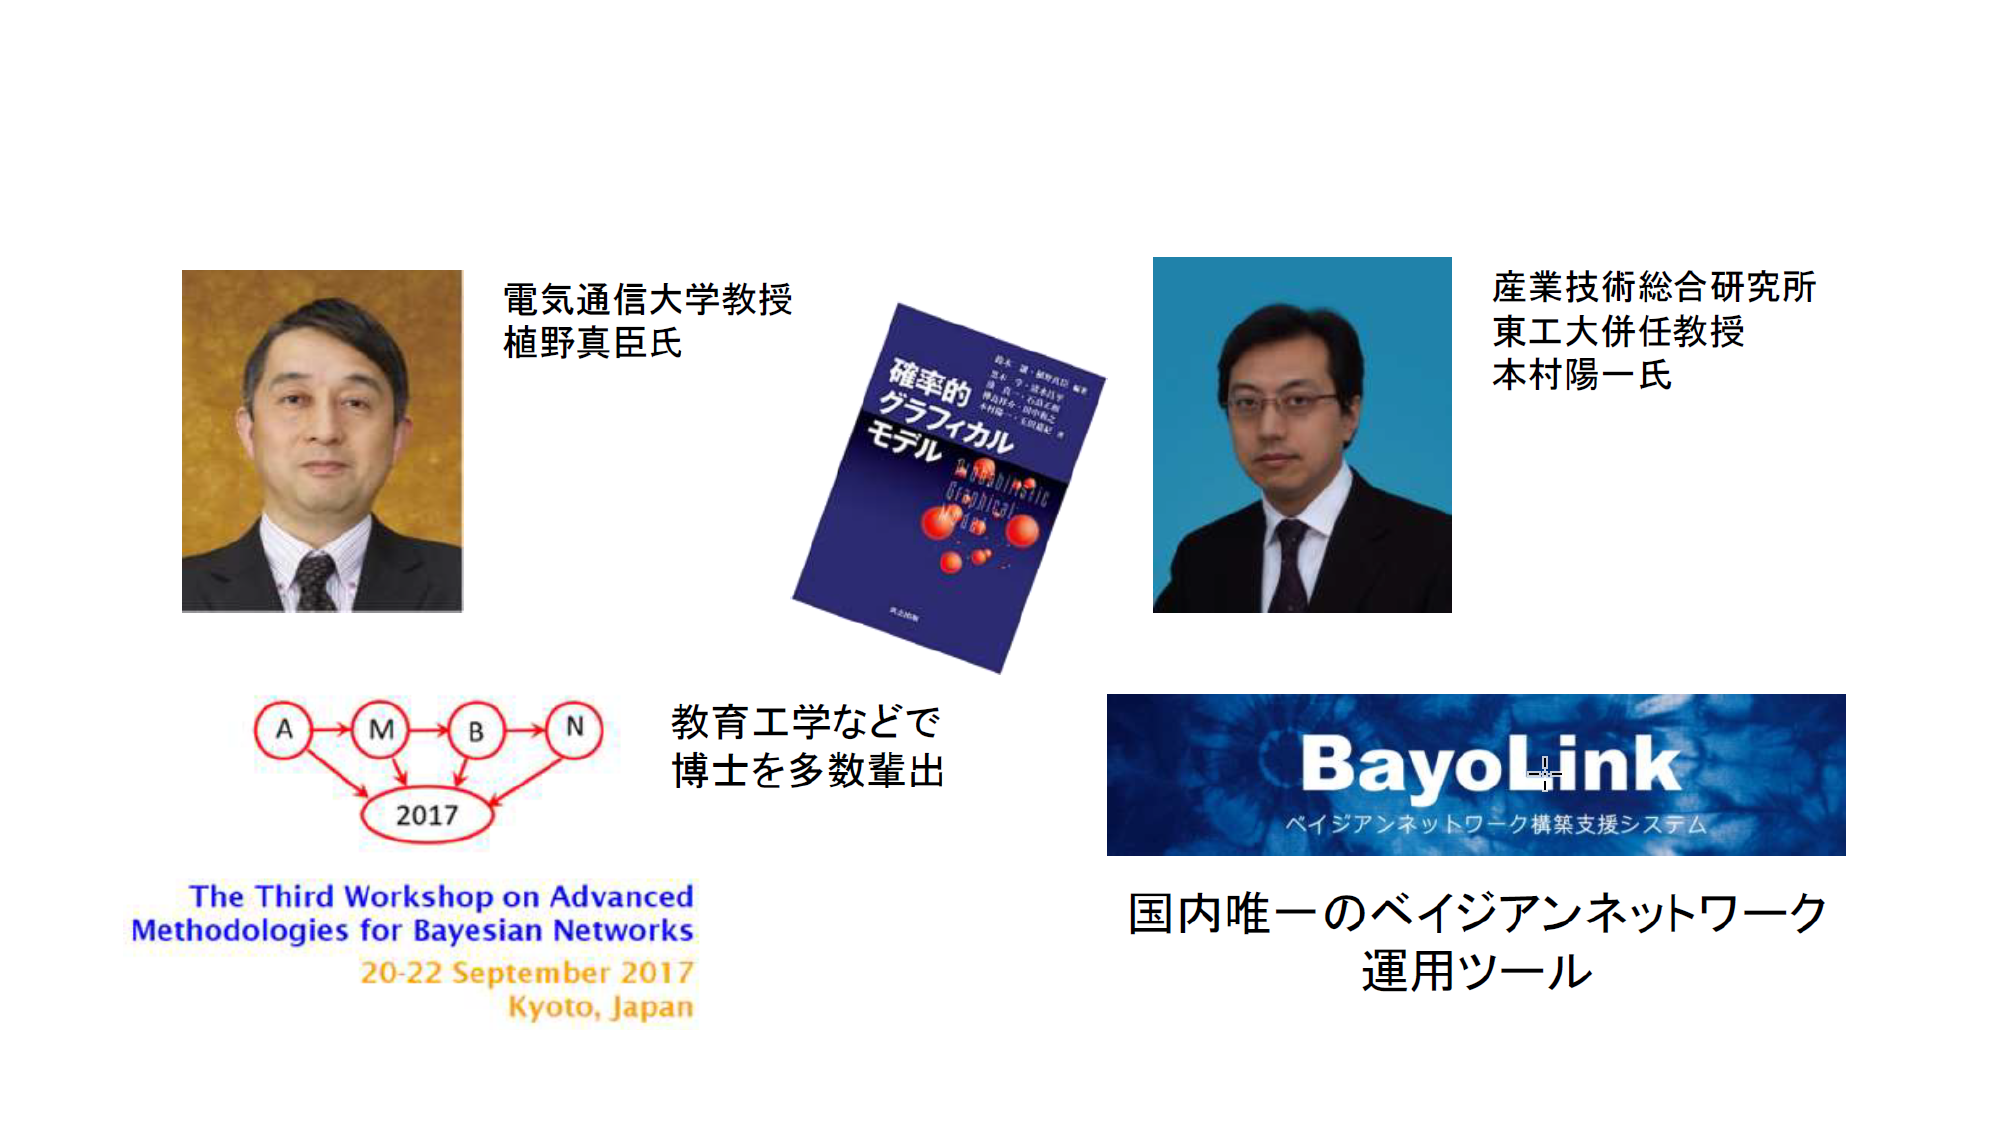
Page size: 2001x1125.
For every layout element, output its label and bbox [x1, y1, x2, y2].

list [106, 216, 1855, 1030]
